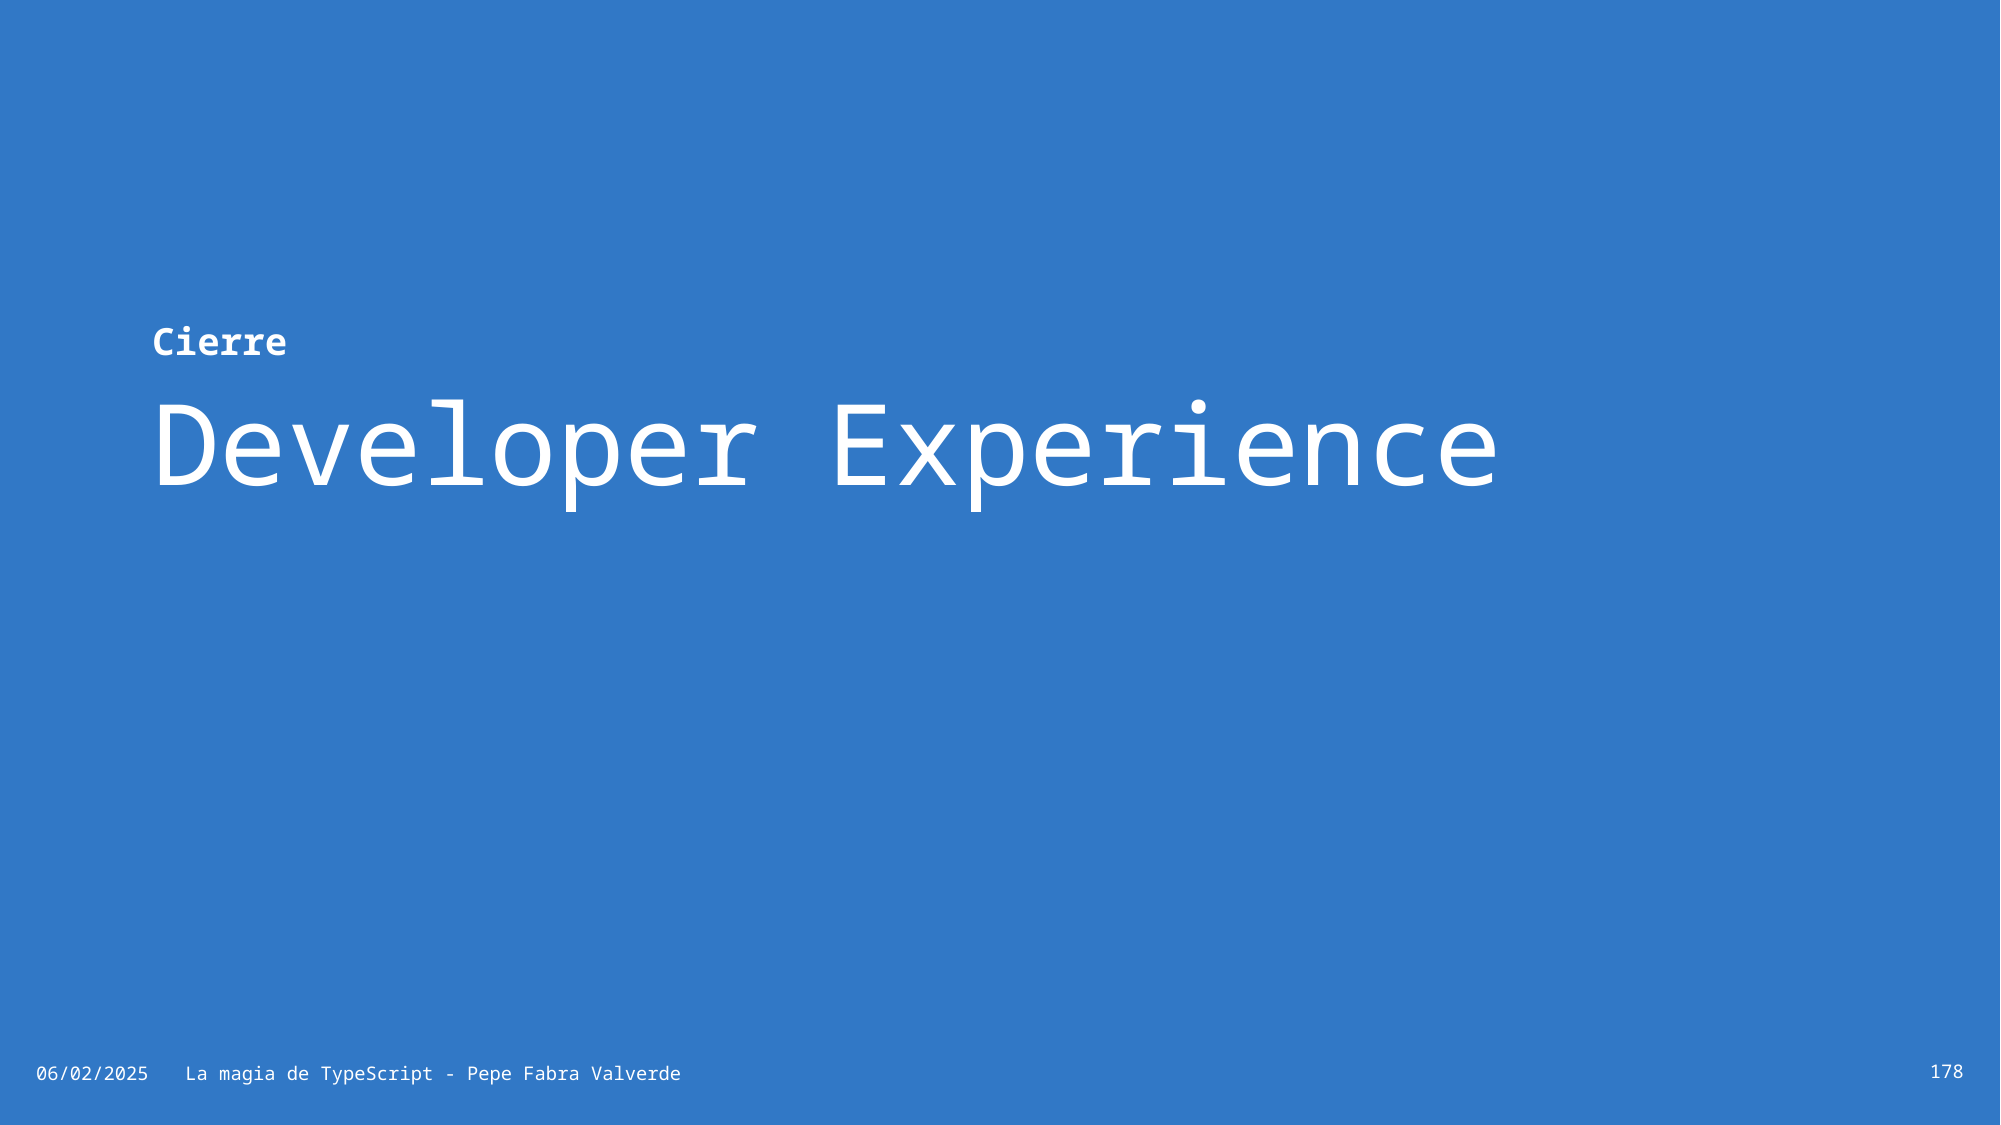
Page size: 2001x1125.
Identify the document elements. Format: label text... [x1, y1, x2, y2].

slide_number 178 [1528, 1042, 1979, 1103]
text_box Cierre [137, 310, 1138, 371]
title Developer Experience [137, 298, 1863, 516]
footer La magia de TypeScript - Pepe Fabra Valverde [170, 1042, 846, 1103]
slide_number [21, 1042, 166, 1103]
